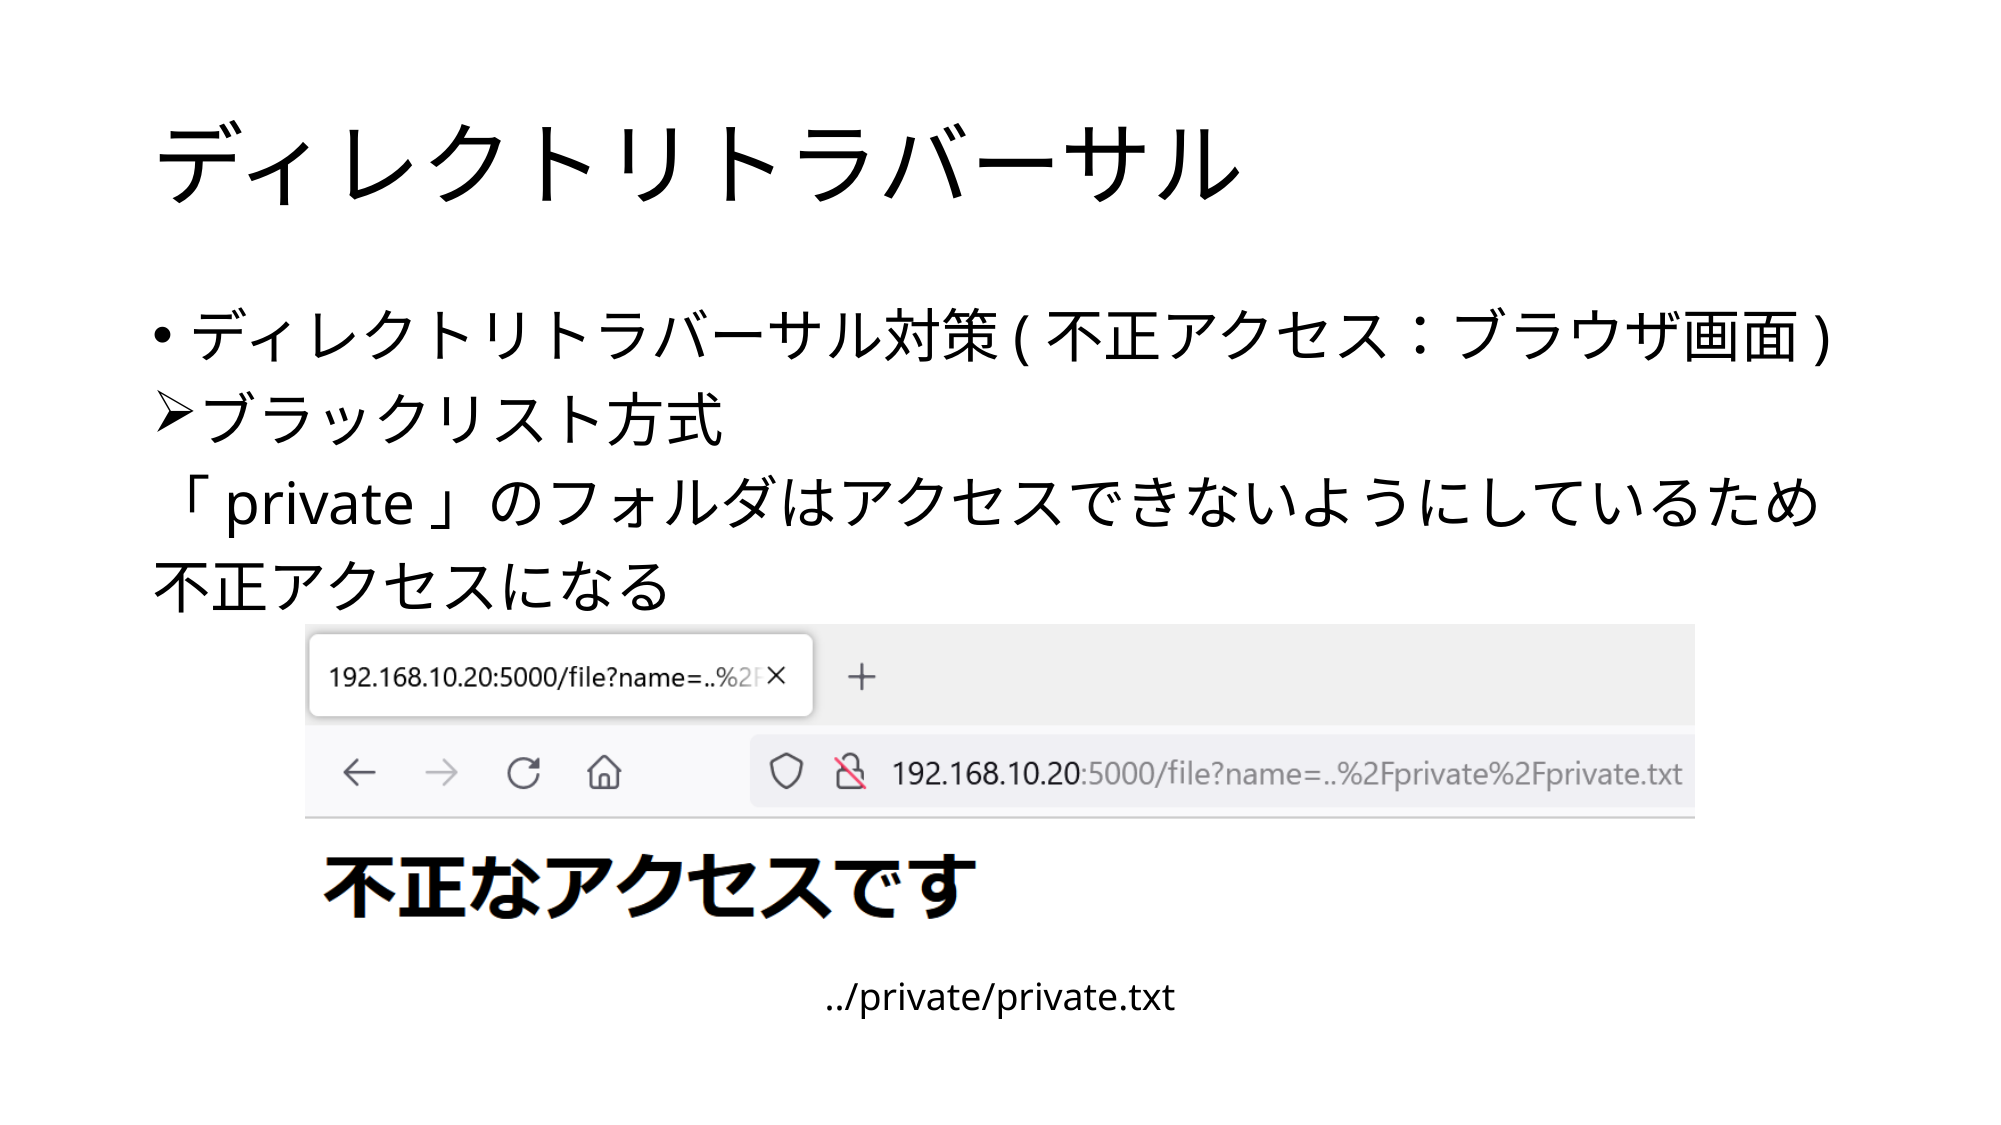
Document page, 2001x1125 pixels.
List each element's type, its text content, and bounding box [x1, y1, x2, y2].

title ディレクトリトラバーサル [137, 59, 1863, 278]
list ディレクトリトラバーサル対策(不正アクセス：ブラウザ画面) ブラックリスト方式 「private」のフォルダはアクセスできないようにしているため 不正アクセスになる [137, 299, 1863, 1014]
picture [305, 624, 1695, 944]
text_box ../private/private.txt [809, 965, 1191, 1026]
